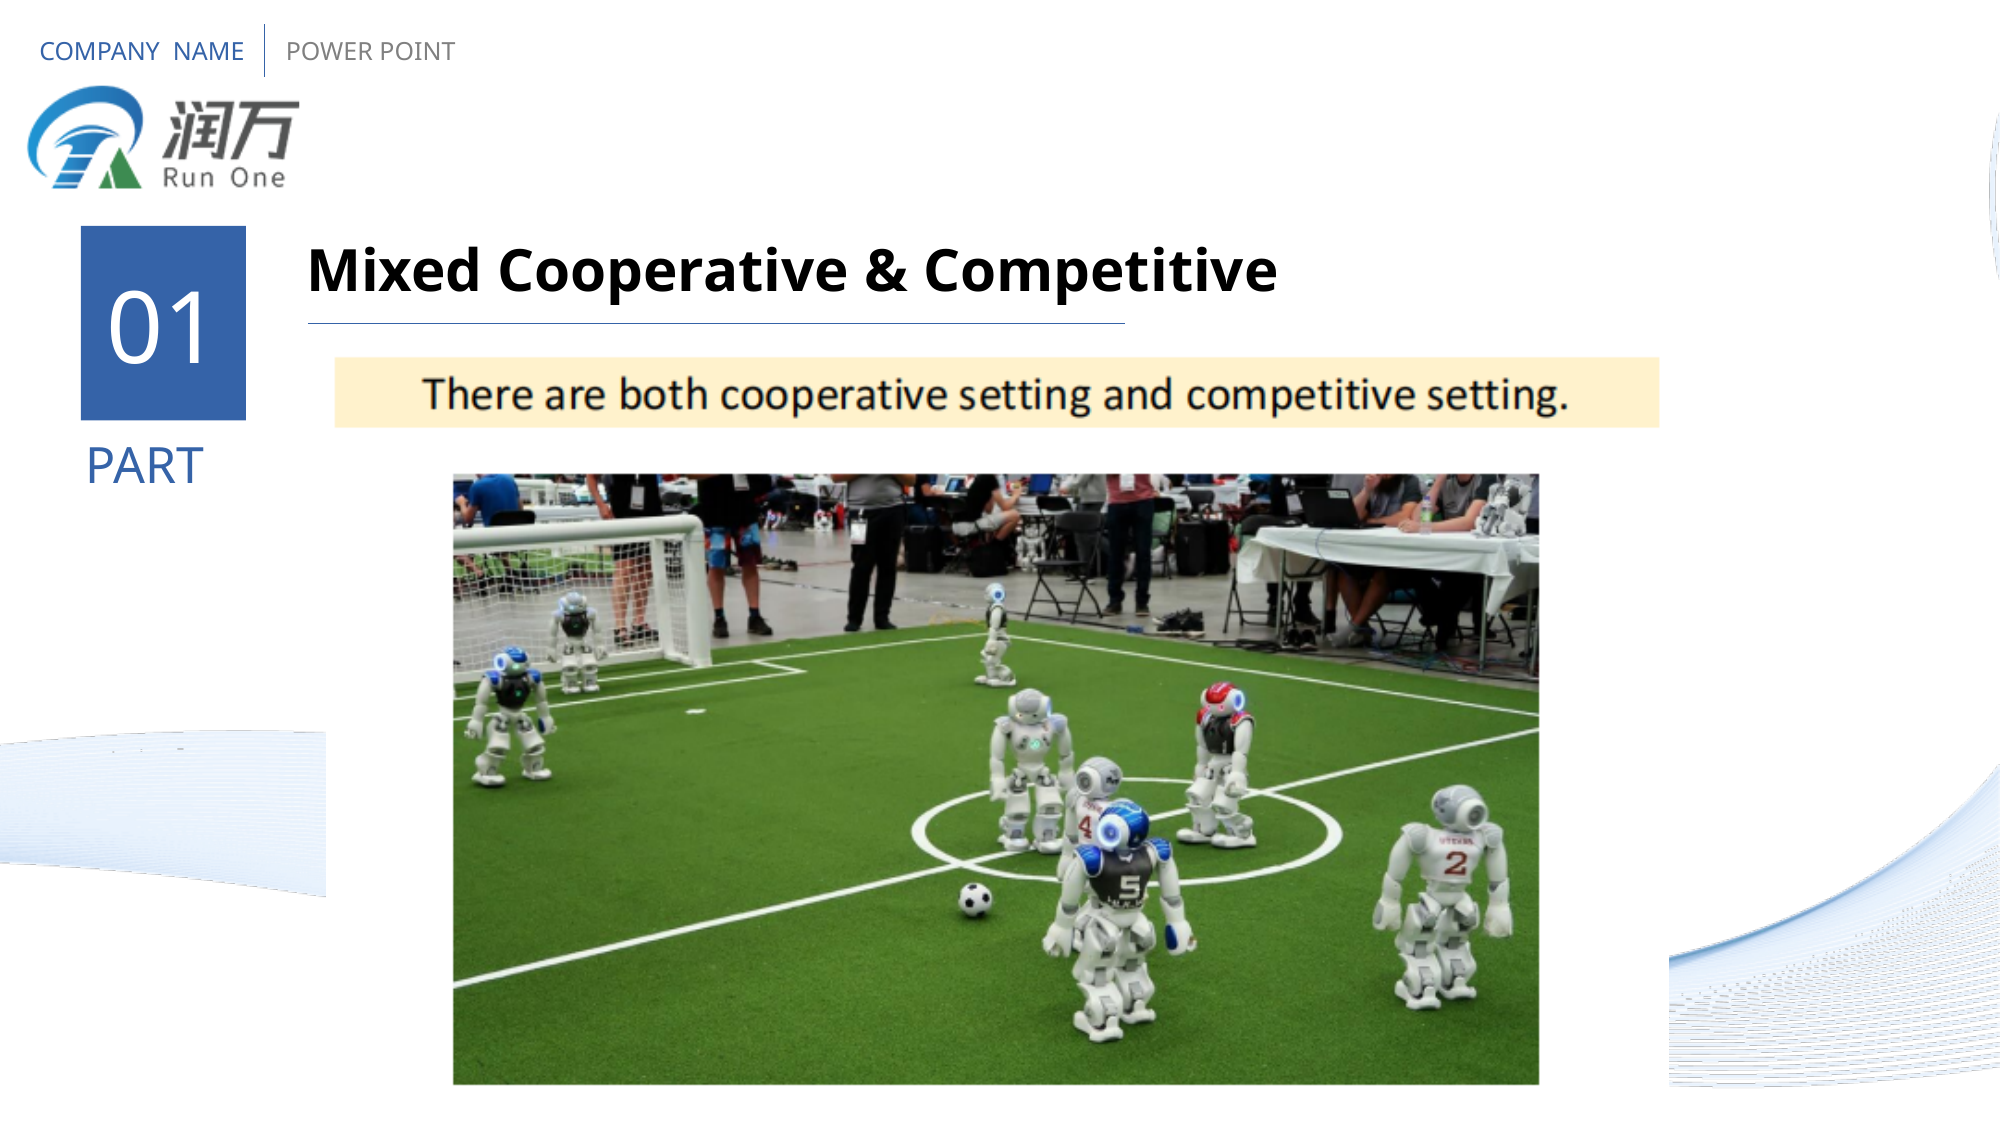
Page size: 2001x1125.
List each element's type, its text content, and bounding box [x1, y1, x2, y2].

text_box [19, 24, 474, 77]
picture [0, 0, 2000, 1125]
text_box Mixed Cooperative & Competitive [291, 226, 1379, 311]
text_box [70, 240, 256, 503]
